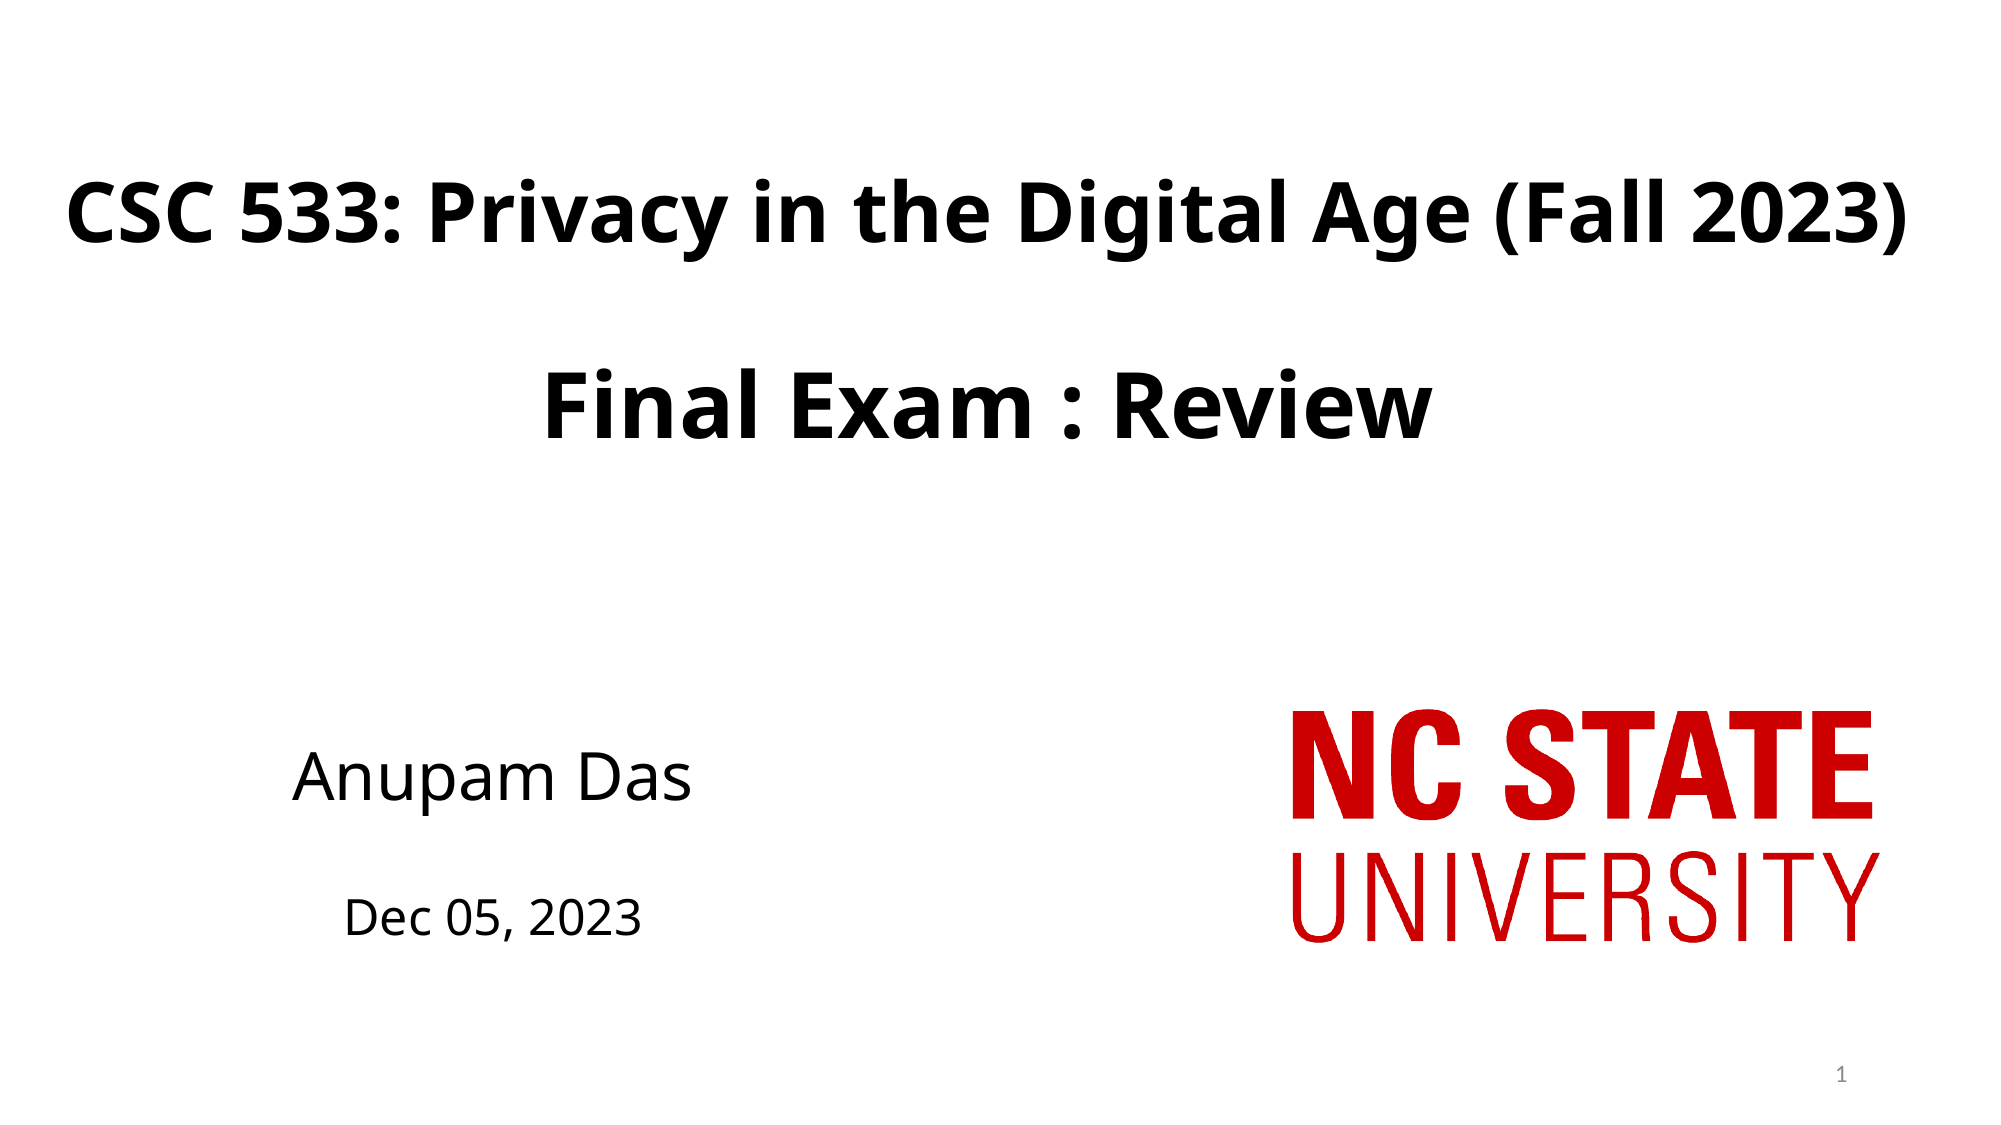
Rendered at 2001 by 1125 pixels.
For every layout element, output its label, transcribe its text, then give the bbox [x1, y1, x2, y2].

picture [1209, 646, 1958, 1007]
slide_number 1 [1412, 1042, 1863, 1103]
subtitle Anupam Das Dec 05, 2023 [103, 735, 883, 1007]
title CSC 533: Privacy in the Digital Age (Fall 2023) Final Exam : Review [0, 184, 1975, 576]
